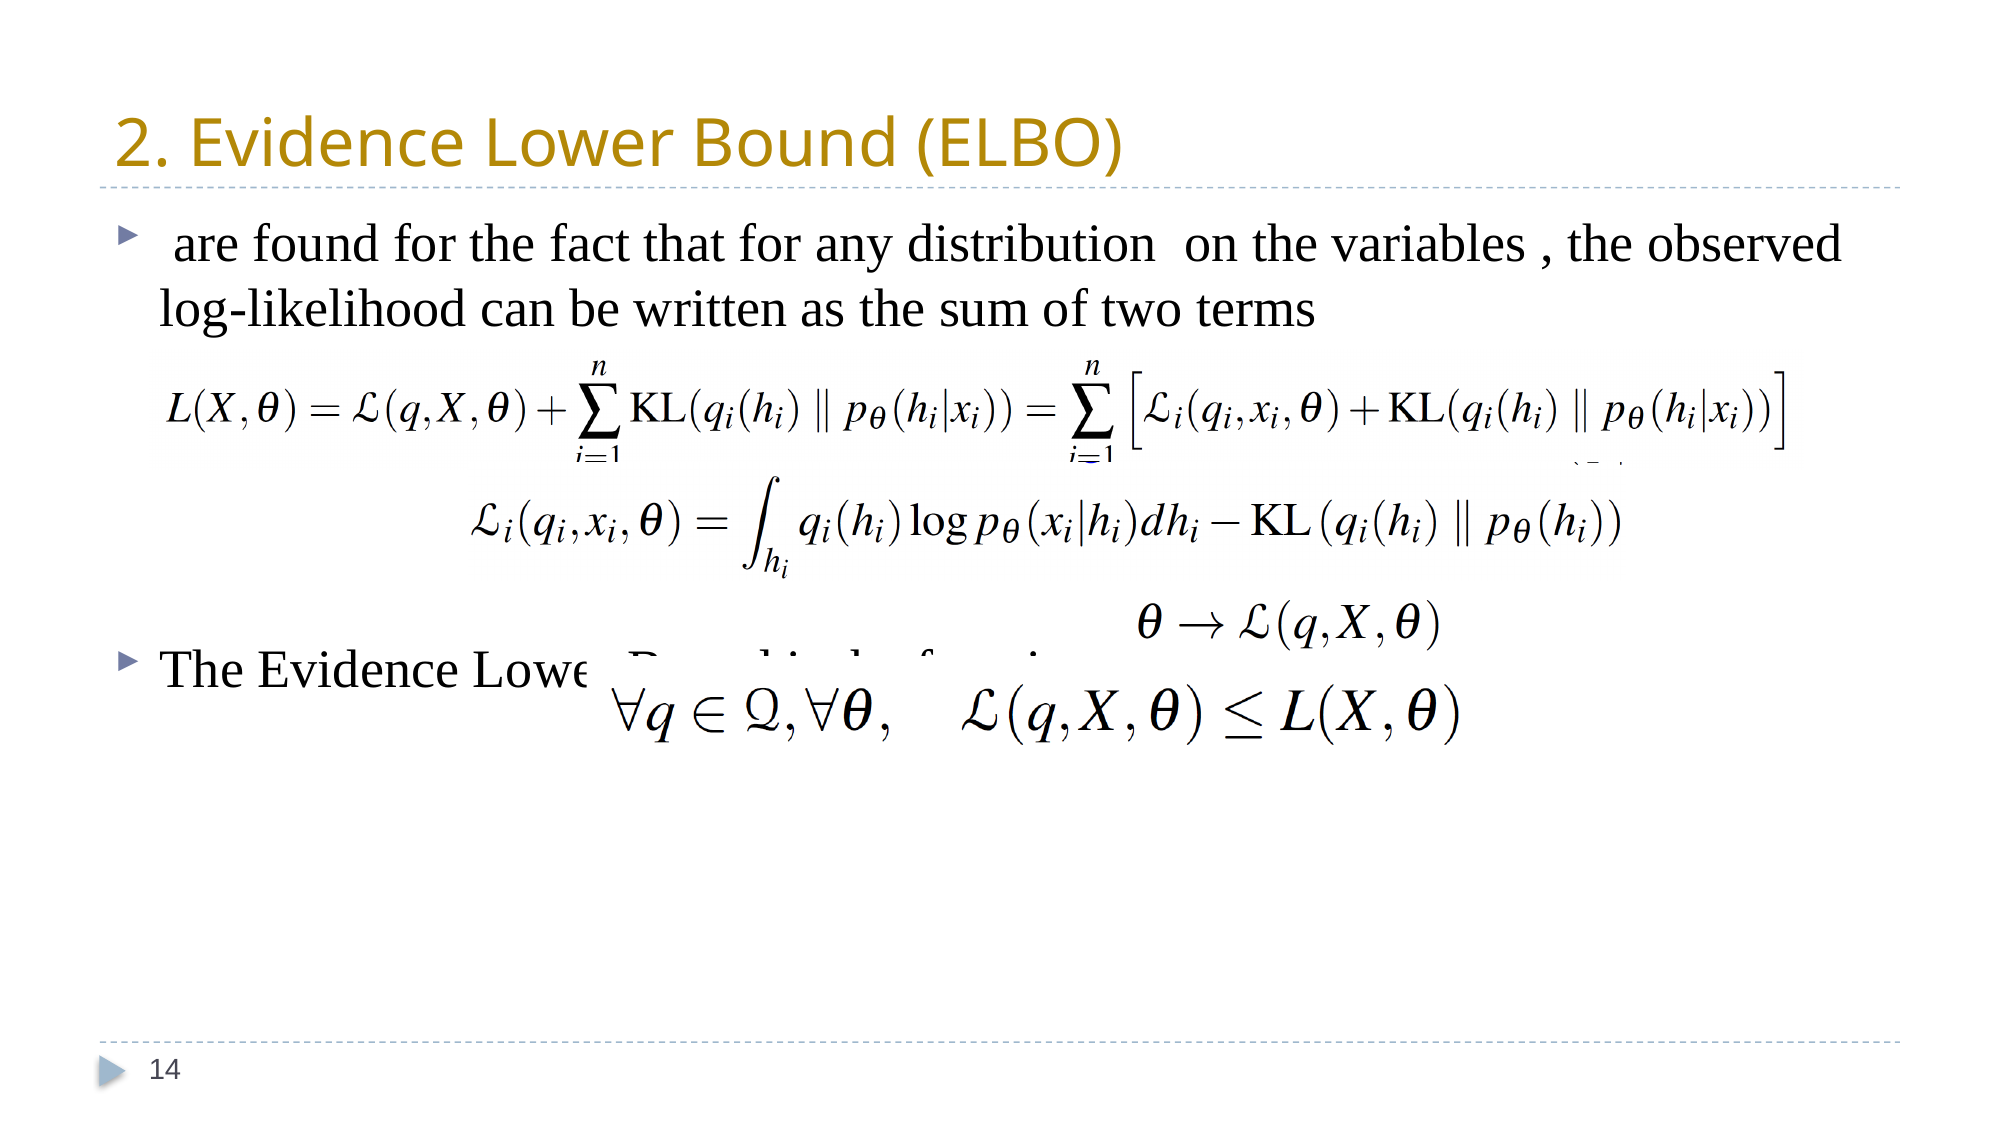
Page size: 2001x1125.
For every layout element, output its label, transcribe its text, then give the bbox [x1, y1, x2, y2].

picture [586, 593, 1466, 760]
title 2. Evidence Lower Bound (ELBO) [99, 24, 1901, 188]
slide_number 14 [134, 1042, 568, 1103]
picture [149, 349, 1804, 581]
